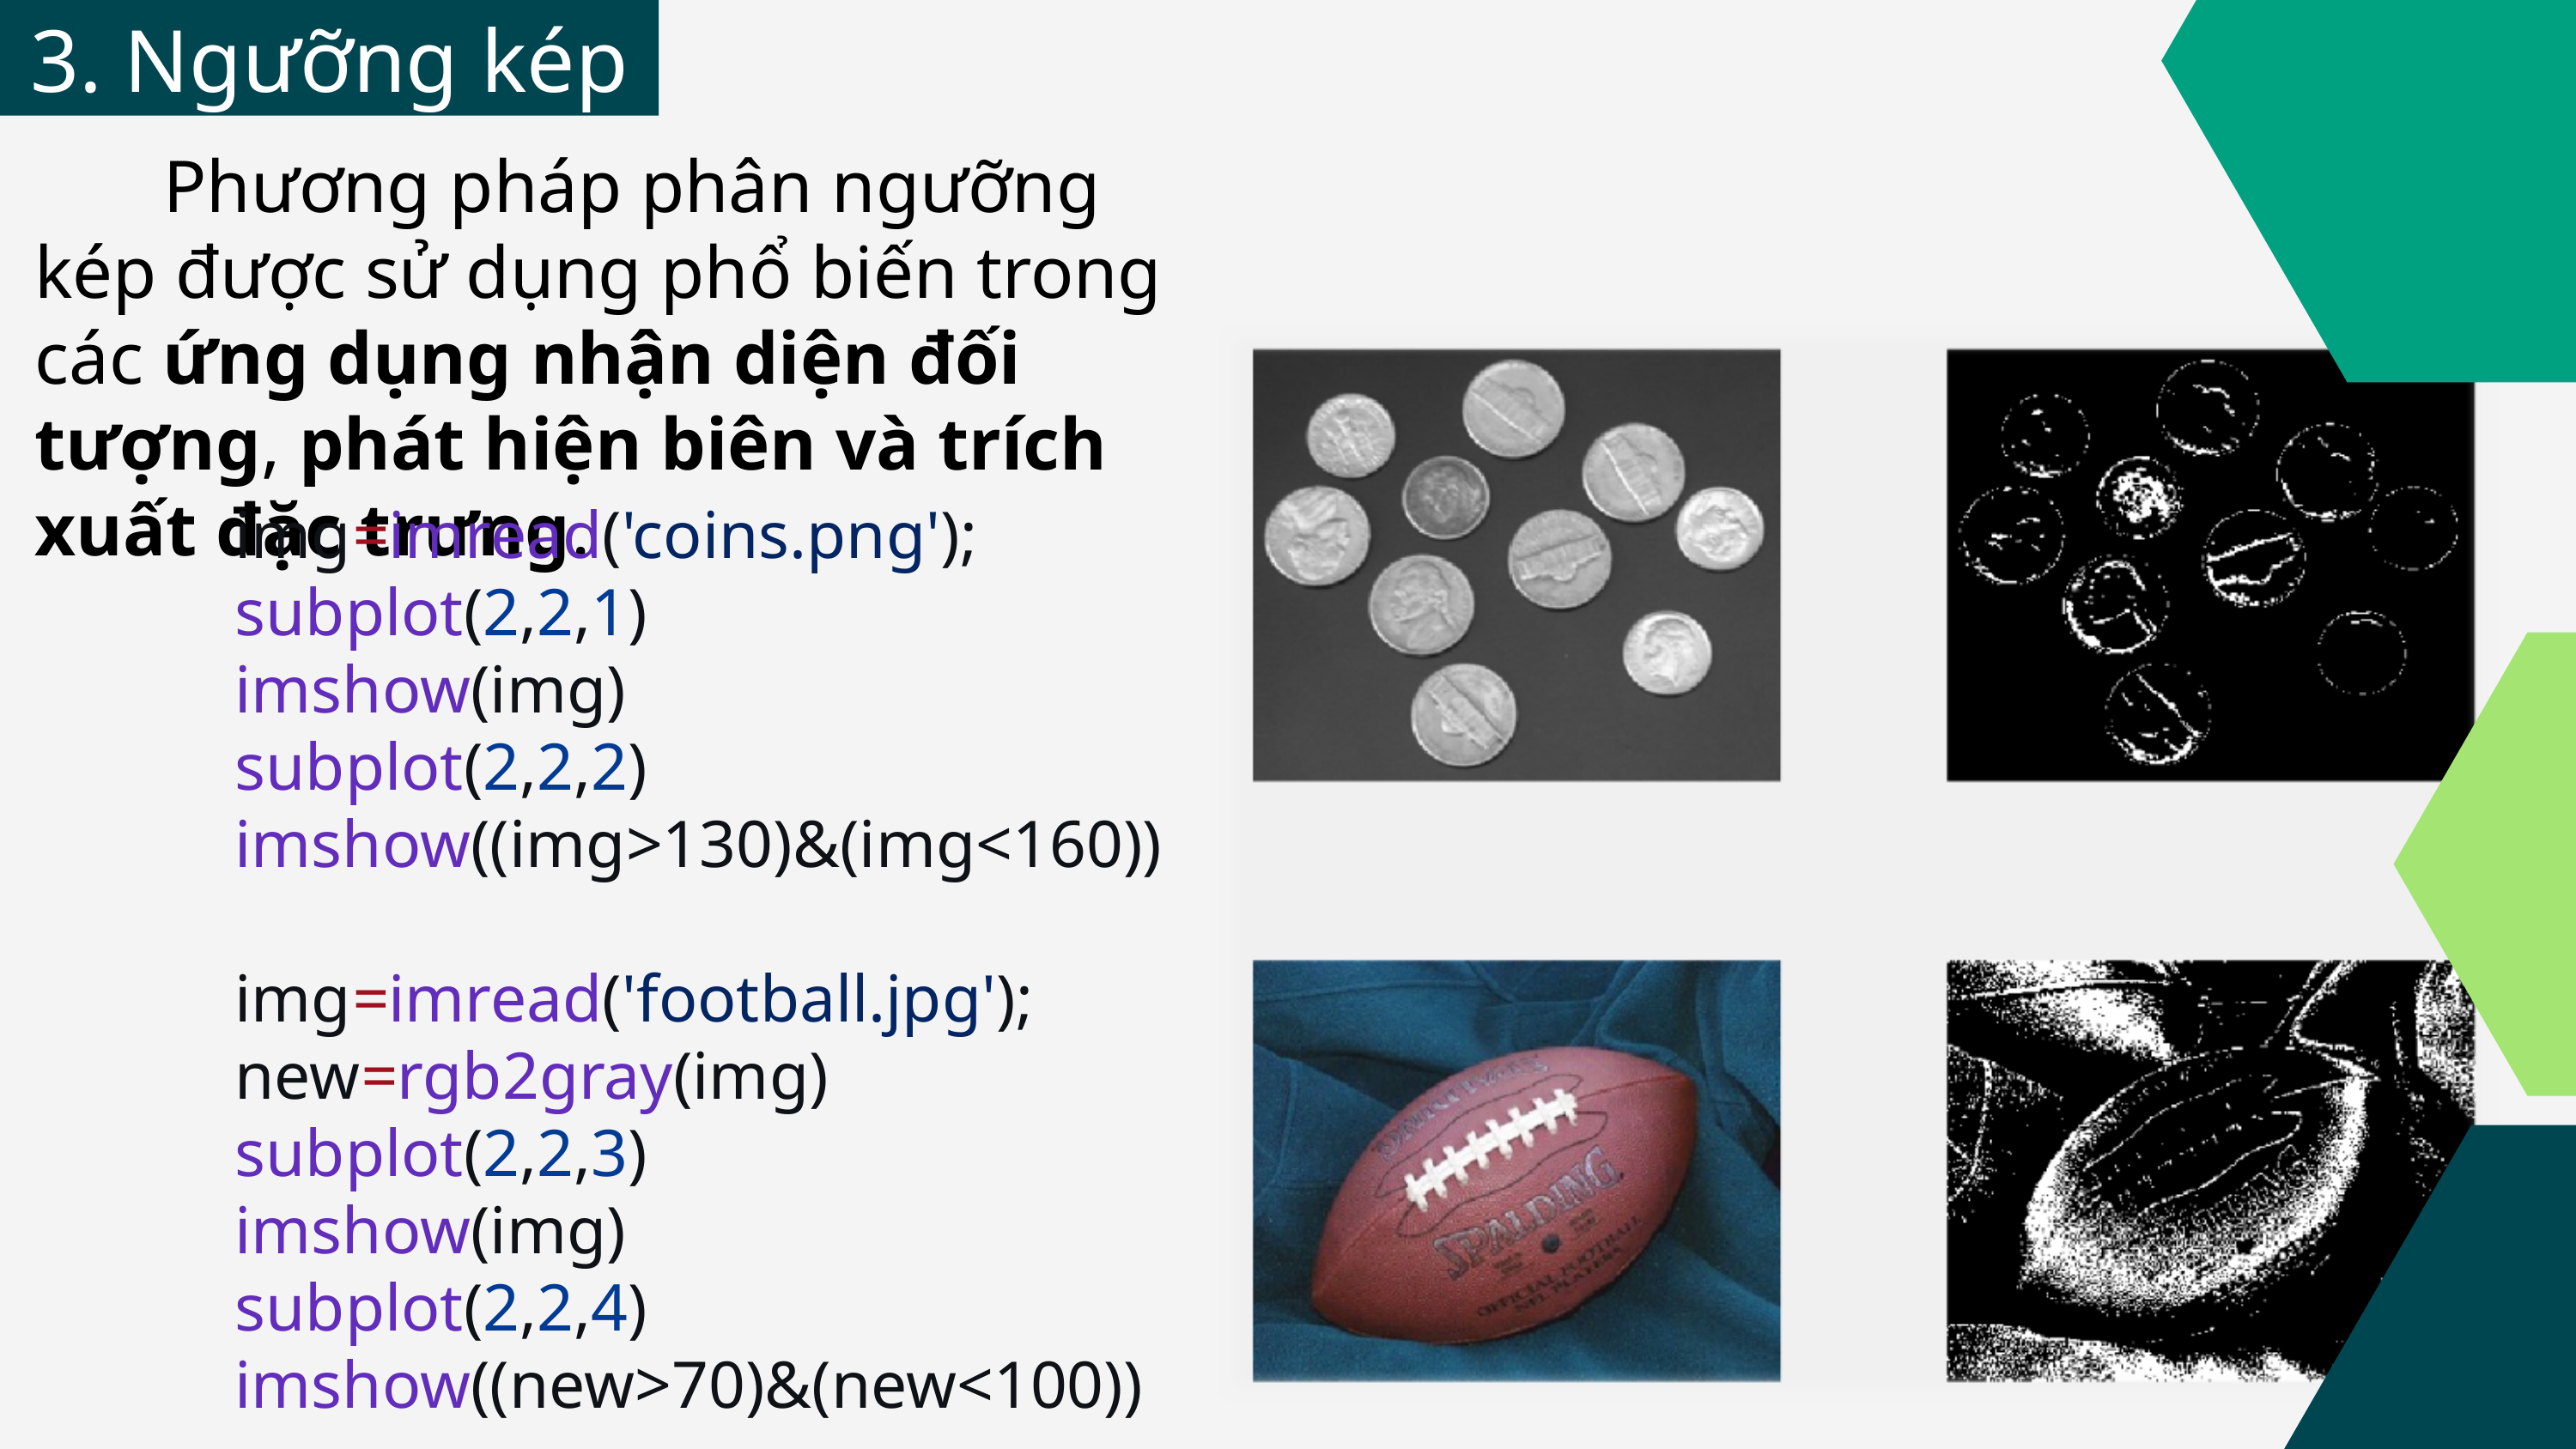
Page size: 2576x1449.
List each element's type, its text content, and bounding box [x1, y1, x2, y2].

text_box img=imread('coins.png'); subplot(2,2,1) imshow(img) subplot(2,2,2) imshow((img>130)&(img<160)) img=imread('football.jpg'); new=rgb2gray(img) subplot(2,2,3) imshow(img) subplot(2,2,4) imshow((new>70)&(new<100)) [222, 488, 1219, 1449]
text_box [2393, 632, 2576, 1096]
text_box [2160, 0, 2576, 383]
text_box 3. Ngưỡng kép [0, 0, 659, 116]
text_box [2210, 1125, 2576, 1449]
text_box Phương pháp phân ngưỡng kép được sử dụng phổ biến trong các ứng dụng nhận diện đối tượng, phát hiện biên và trích xuất đặc trưng. [34, 141, 1219, 571]
picture [1218, 324, 2500, 1404]
